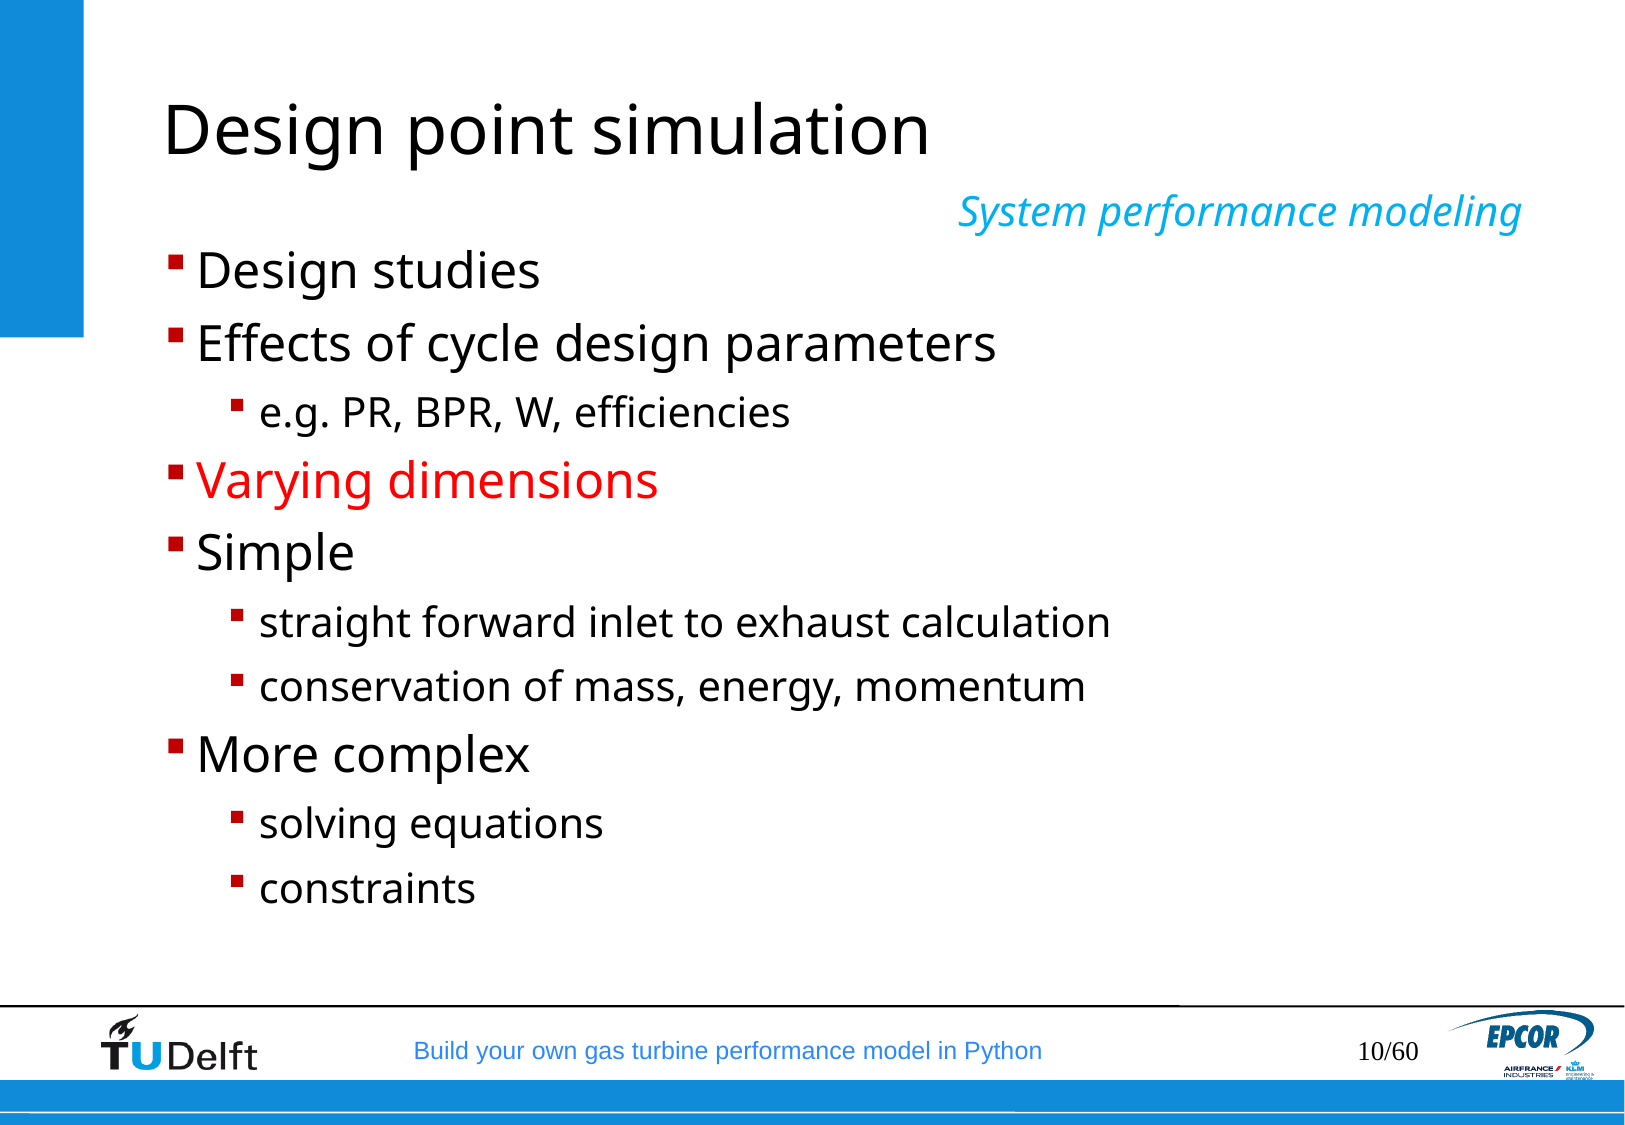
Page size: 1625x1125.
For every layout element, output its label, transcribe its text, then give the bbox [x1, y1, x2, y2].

picture [1561, 1010, 1594, 1023]
list System performance modeling [900, 179, 1524, 238]
picture [101, 1014, 260, 1072]
list Design studies Effects of cycle design parameters e.g. PR, BPR, W, efficiencies Varying dimensions Simple straight forward inlet to exhaust calculation conservation of mass, energy, momentum More complex solving equations constraints [164, 238, 1524, 875]
title Design point simulation [162, 75, 1524, 179]
picture [1447, 1010, 1594, 1080]
